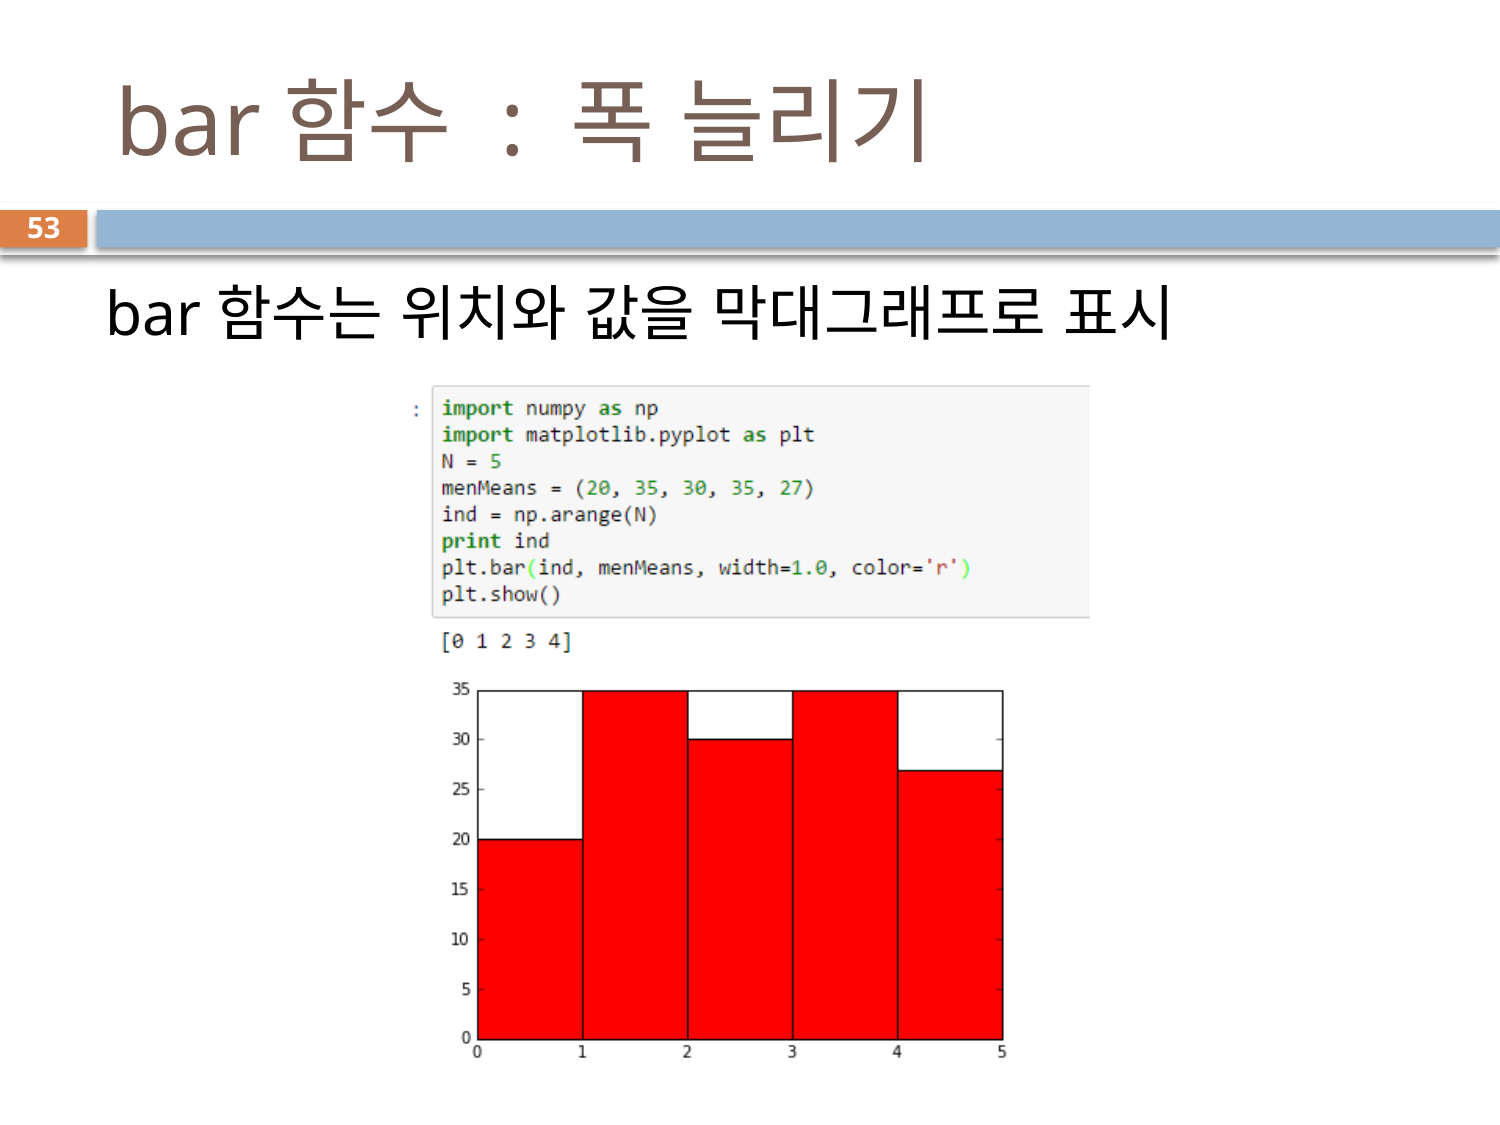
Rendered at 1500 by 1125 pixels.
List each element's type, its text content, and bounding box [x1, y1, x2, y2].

slide_number 53 [0, 208, 88, 249]
picture [410, 373, 1090, 1084]
title bar함수 : 폭 늘리기 [100, 37, 1438, 200]
list bar함수는 위치와 값을 막대그래프로 표시 [75, 267, 1425, 539]
